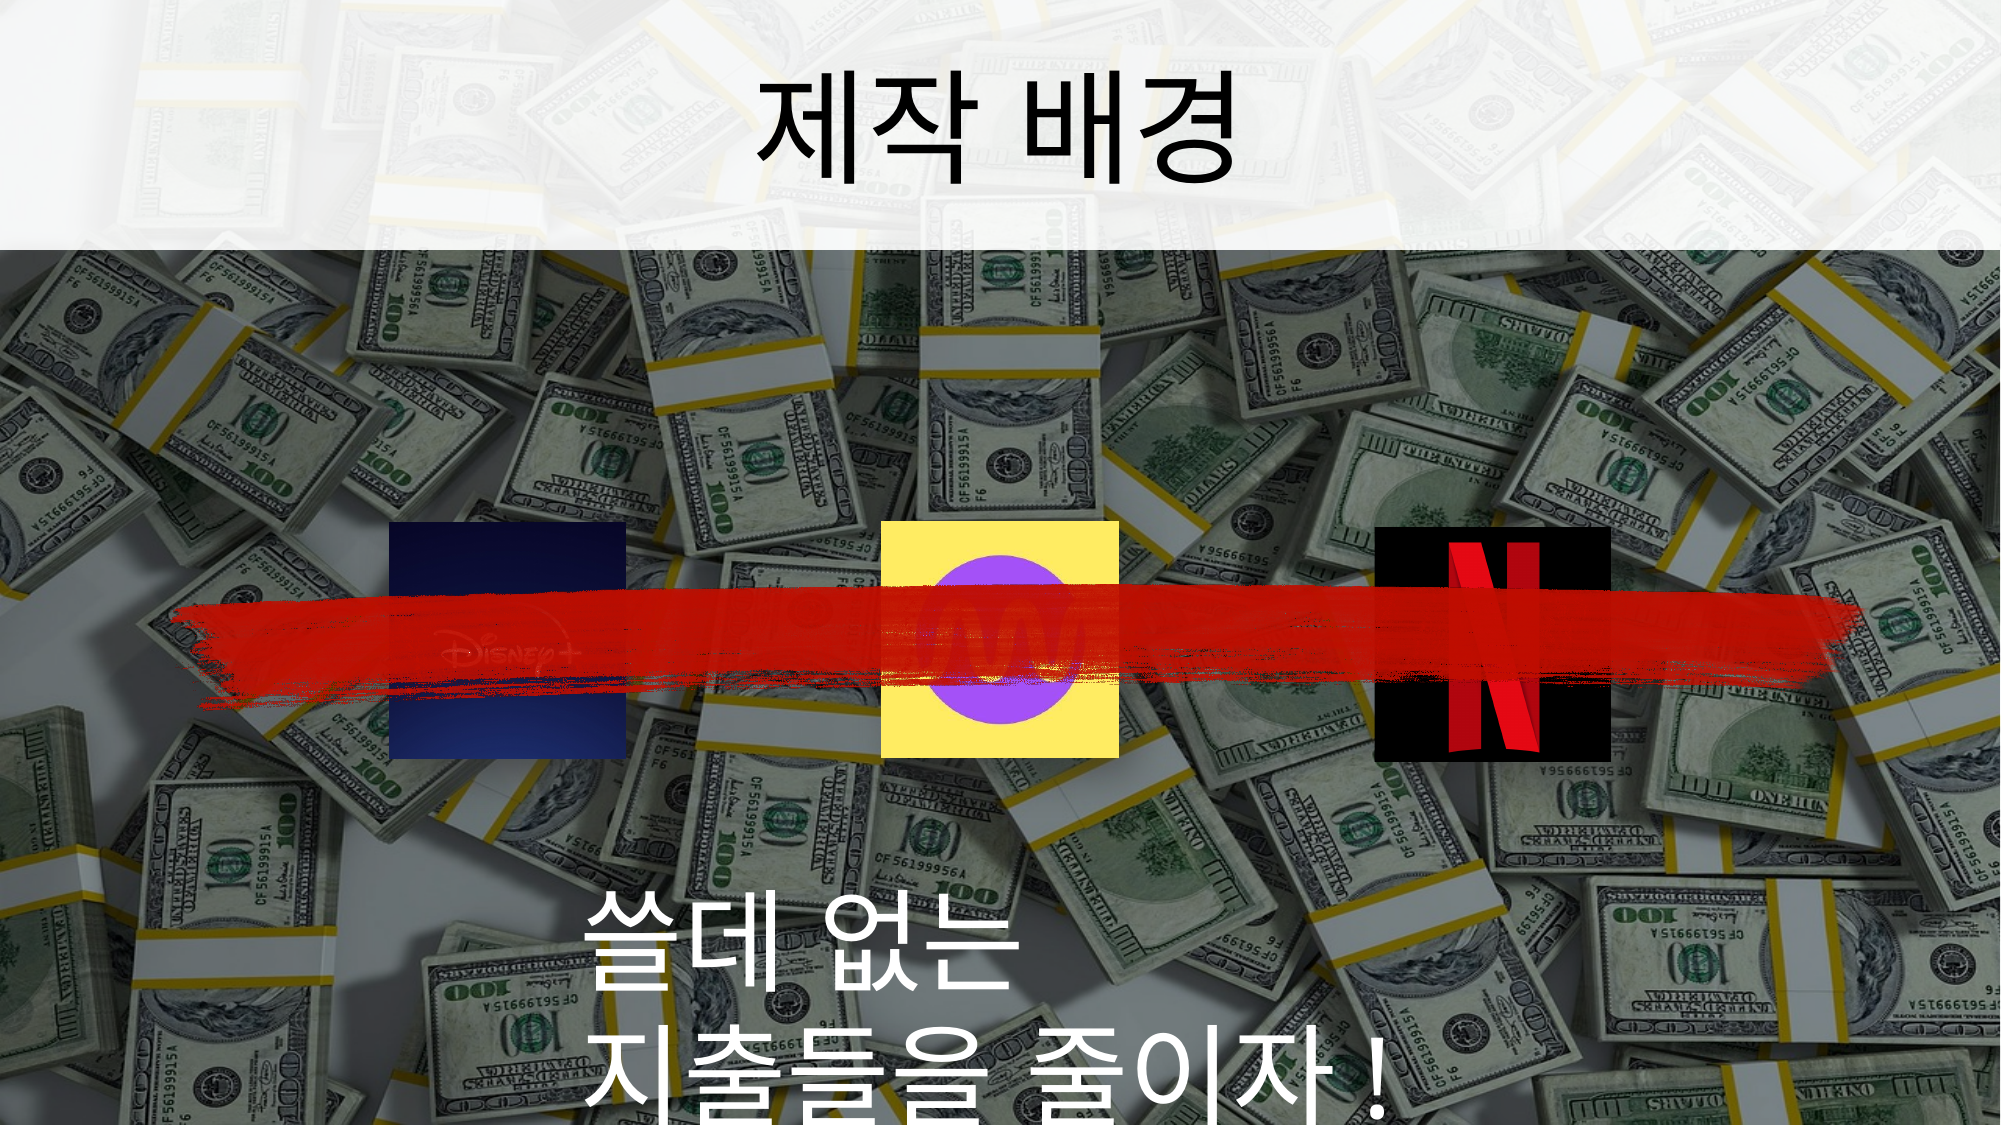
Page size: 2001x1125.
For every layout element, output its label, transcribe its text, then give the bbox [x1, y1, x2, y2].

text_box [0, 250, 2000, 1125]
text_box 제작 배경 [0, 0, 2000, 250]
text_box 쓸데 없는 지출들을 줄이자! [564, 863, 1436, 1125]
picture [117, 520, 1883, 763]
